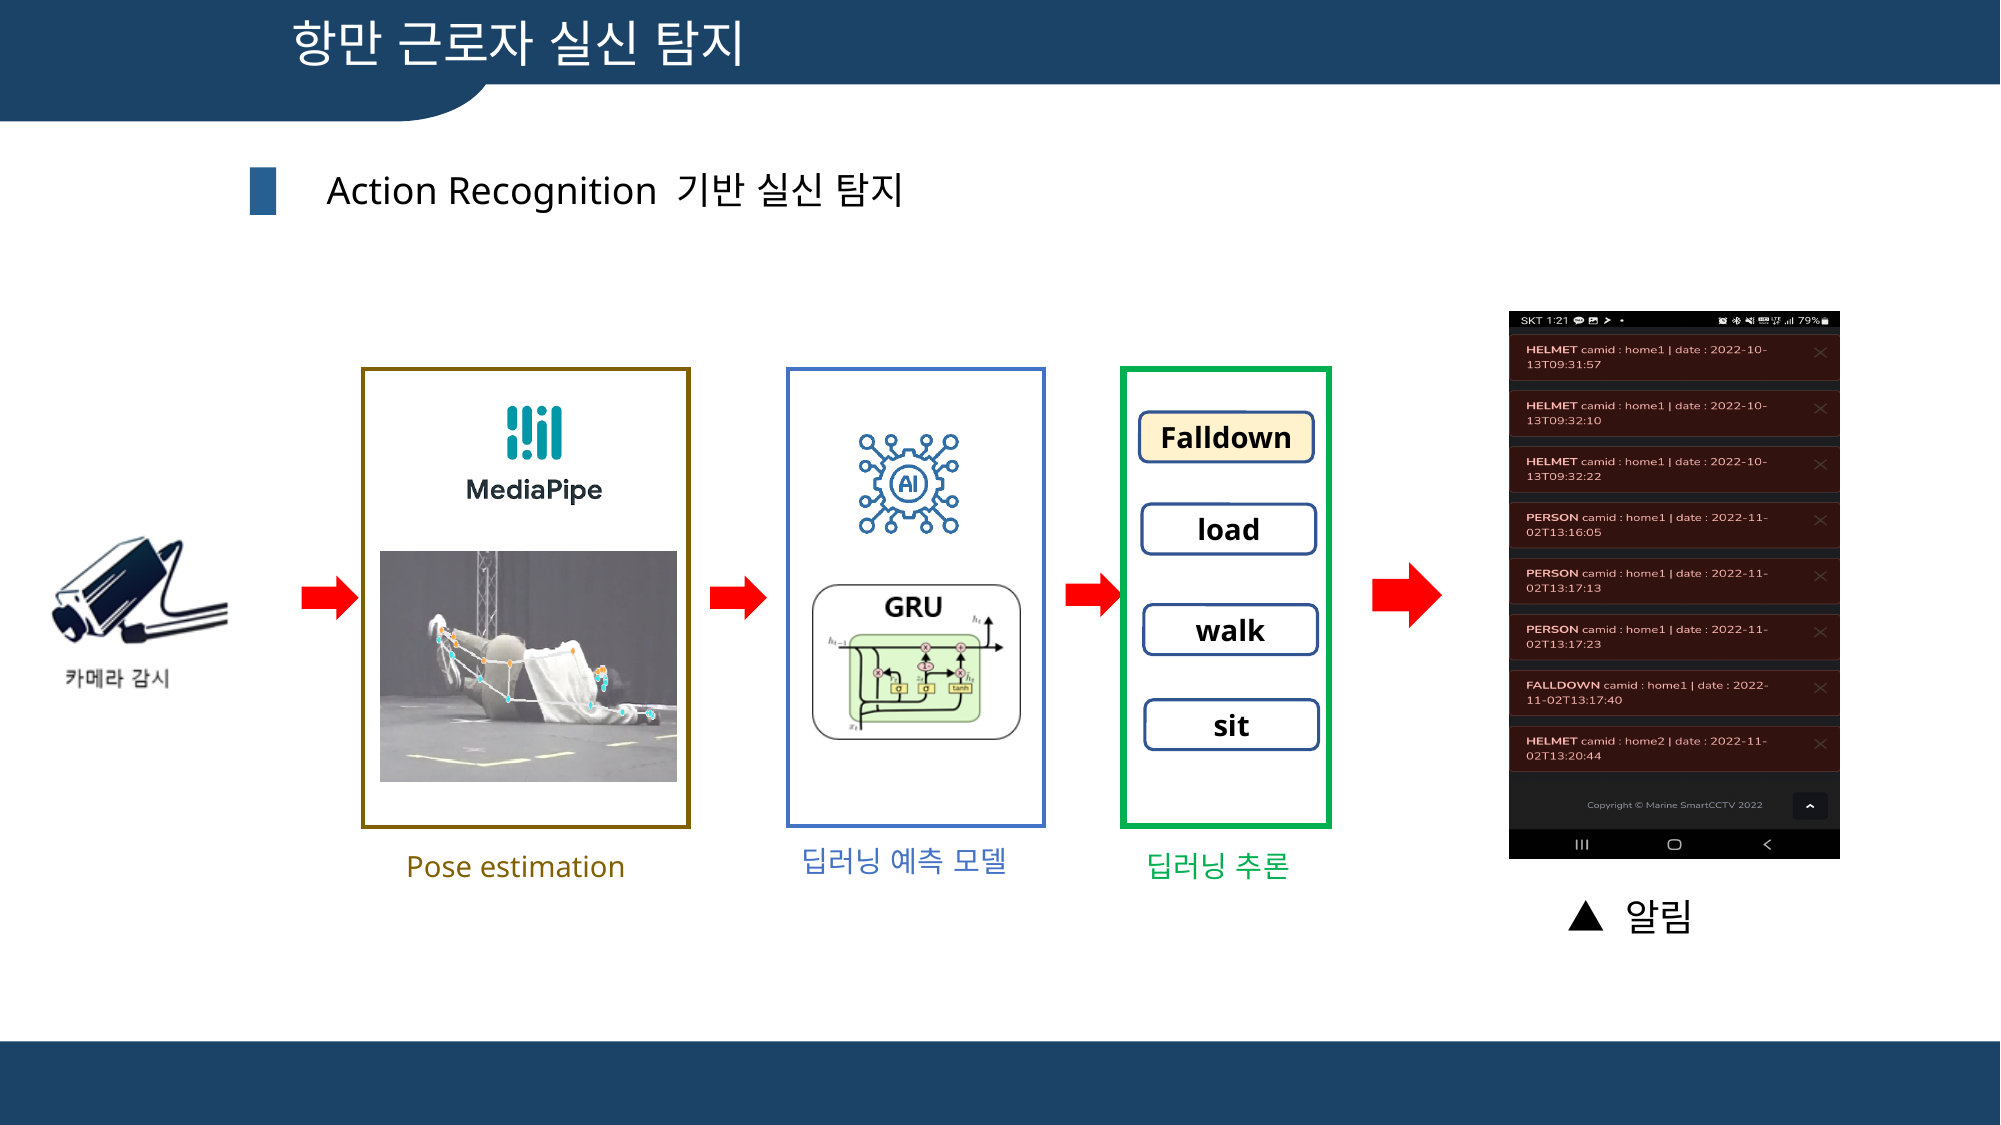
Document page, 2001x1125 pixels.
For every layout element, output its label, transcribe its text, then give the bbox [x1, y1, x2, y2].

text_box Action Recognition 기반 실신 탐지 [311, 160, 920, 220]
text_box Pose estimation [391, 841, 641, 892]
text_box sit [1143, 698, 1320, 751]
text_box 항만 근로자 실신 탐지 [276, 5, 762, 80]
text_box [300, 573, 361, 623]
text_box 딥러닝 예측 모델 [786, 836, 1031, 886]
picture [380, 551, 677, 782]
picture [458, 376, 610, 528]
picture [42, 506, 239, 703]
picture [793, 572, 1039, 750]
text_box [249, 166, 277, 216]
text_box [362, 368, 690, 828]
text_box load [1140, 503, 1317, 555]
picture [1509, 311, 1840, 859]
text_box [1064, 570, 1123, 620]
text_box walk [1142, 603, 1319, 656]
text_box [1123, 368, 1330, 827]
text_box [1372, 562, 1442, 628]
text_box ▲ 알림 [1553, 886, 1941, 946]
text_box Falldown [1138, 410, 1315, 463]
text_box [787, 368, 1045, 827]
picture [857, 432, 960, 535]
text_box [708, 573, 769, 623]
text_box 딥러닝 추론 [1132, 841, 1314, 892]
